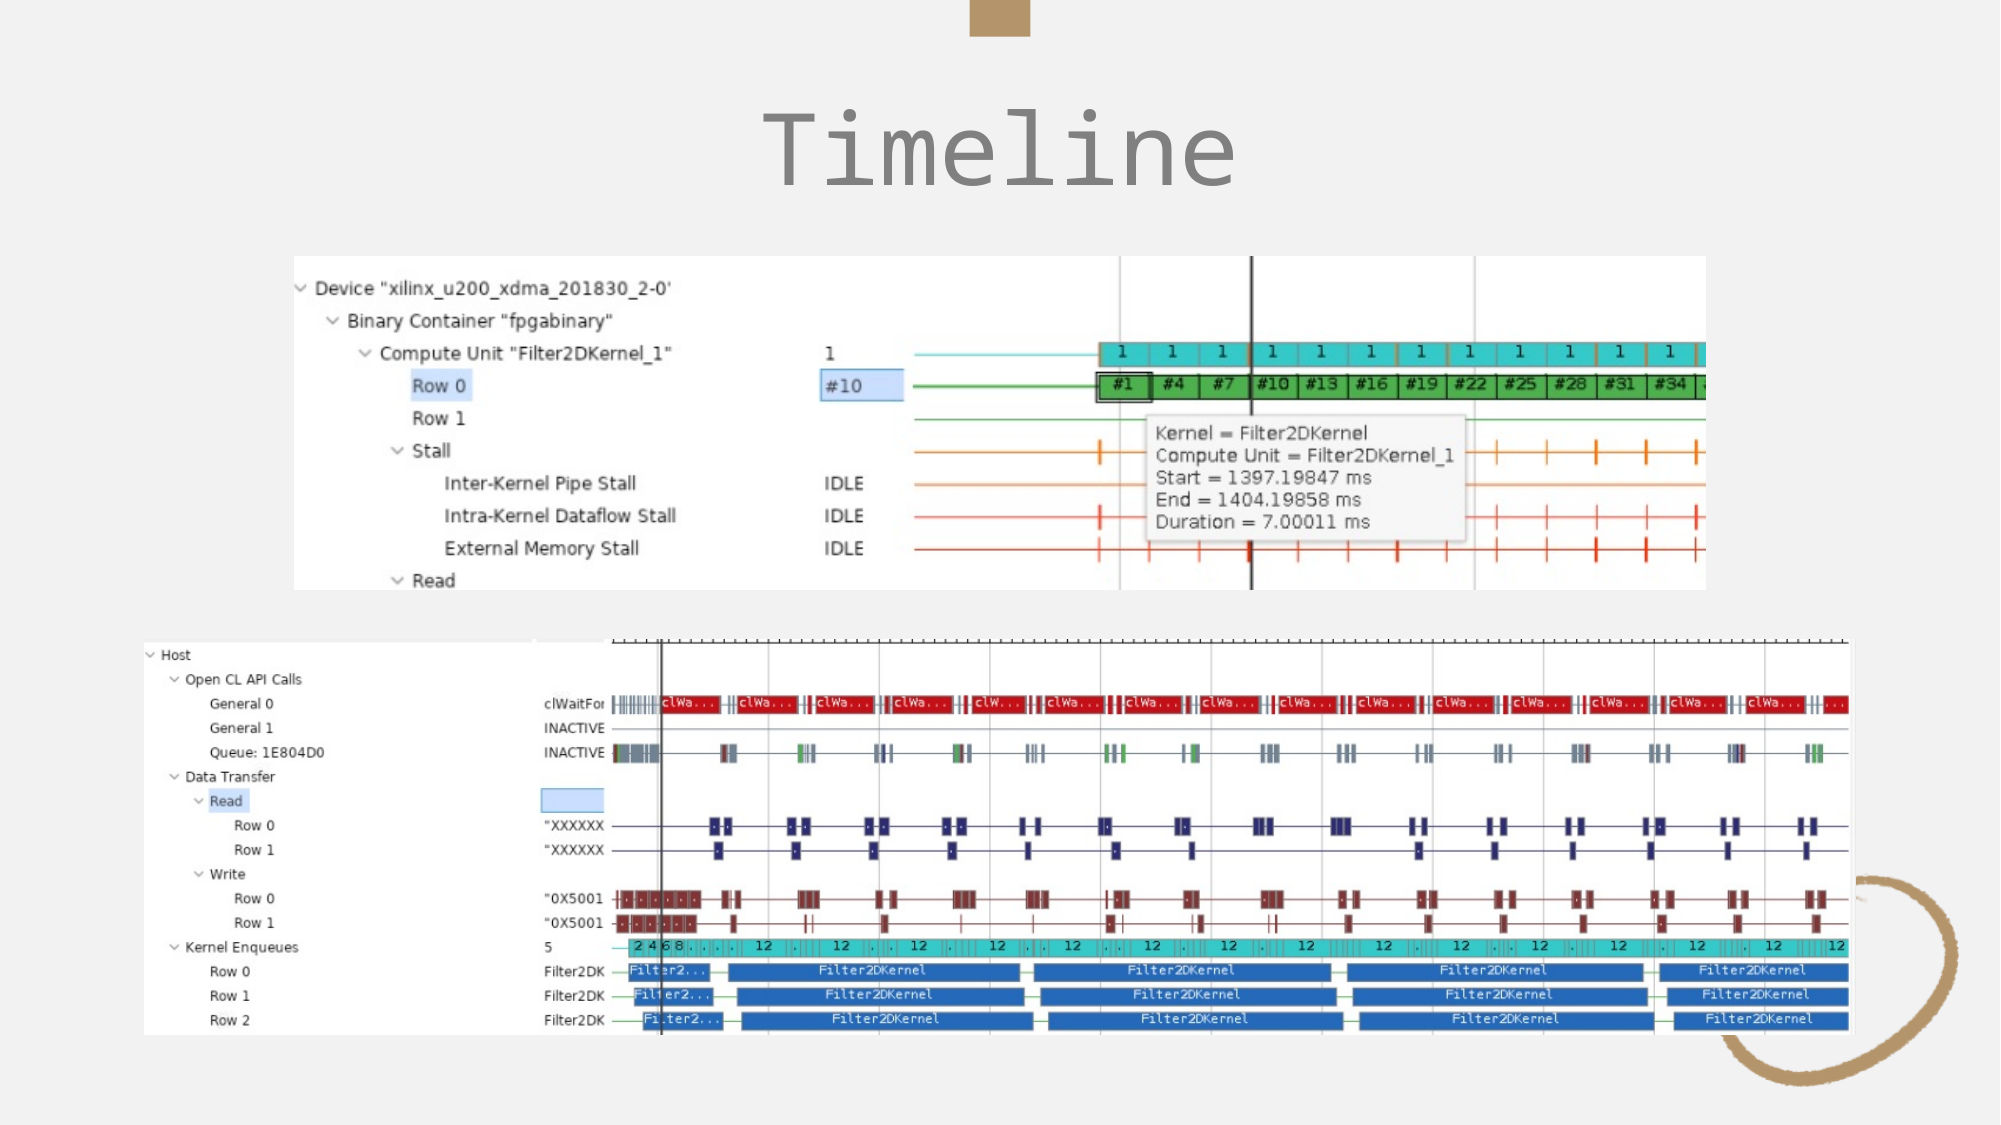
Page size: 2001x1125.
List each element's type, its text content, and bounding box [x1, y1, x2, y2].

text_box Timeline [745, 78, 1255, 214]
text_box [969, 0, 1031, 38]
picture [294, 256, 1706, 590]
picture [144, 639, 1964, 1089]
